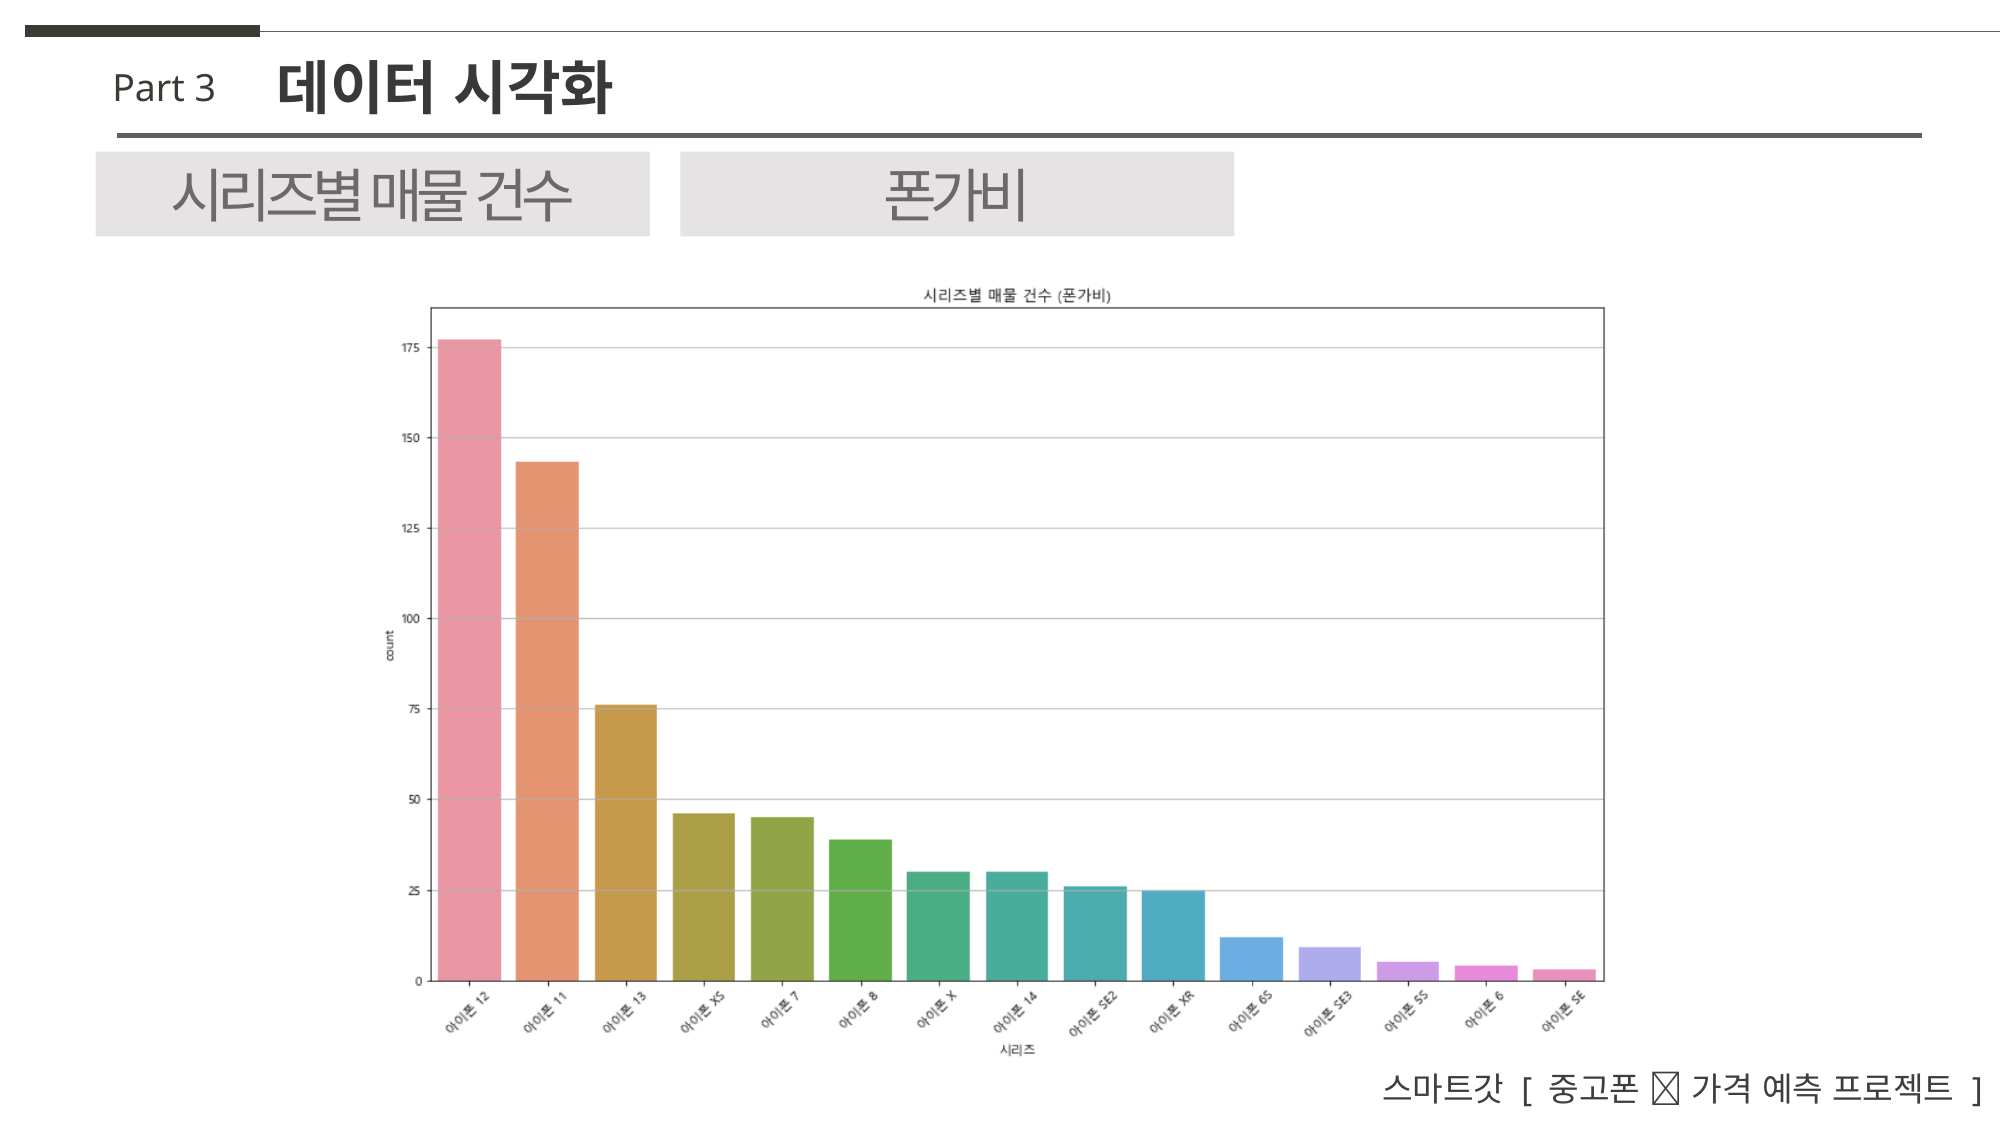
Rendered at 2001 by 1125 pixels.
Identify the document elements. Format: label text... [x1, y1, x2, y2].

text_box Part 3 [97, 56, 189, 117]
text_box 폰가비 [680, 151, 1235, 237]
picture [379, 283, 1609, 1061]
text_box 데이터 시각화 [189, 44, 701, 129]
text_box 시리즈별 매물 건수 [95, 151, 650, 237]
text_box 스마트갓 [ 중고폰 📱 가격 예측 프로젝트 ] [1330, 1061, 1998, 1116]
